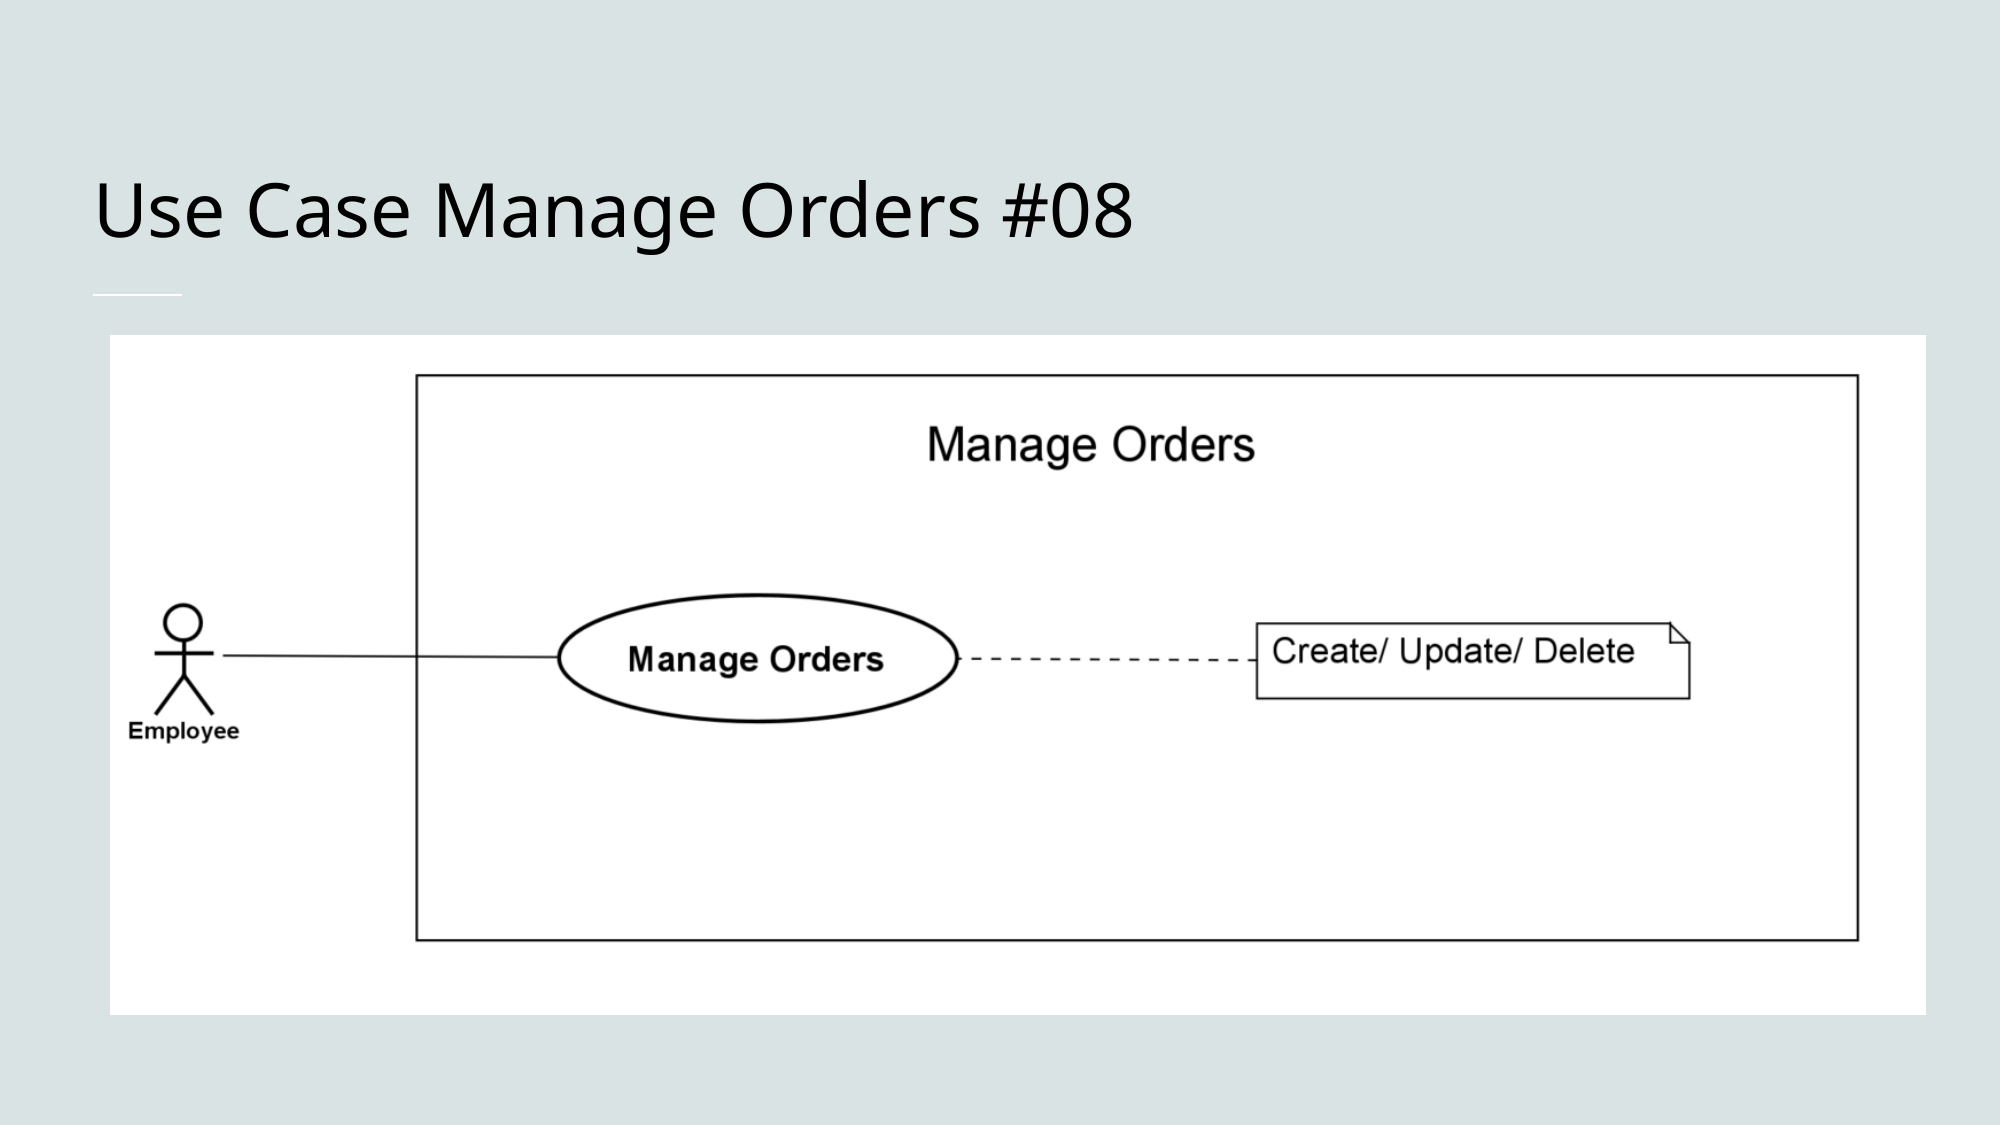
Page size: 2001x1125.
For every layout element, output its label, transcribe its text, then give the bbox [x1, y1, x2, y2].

title Use Case Manage Orders #08 [93, 65, 1906, 260]
picture [110, 334, 1927, 1015]
